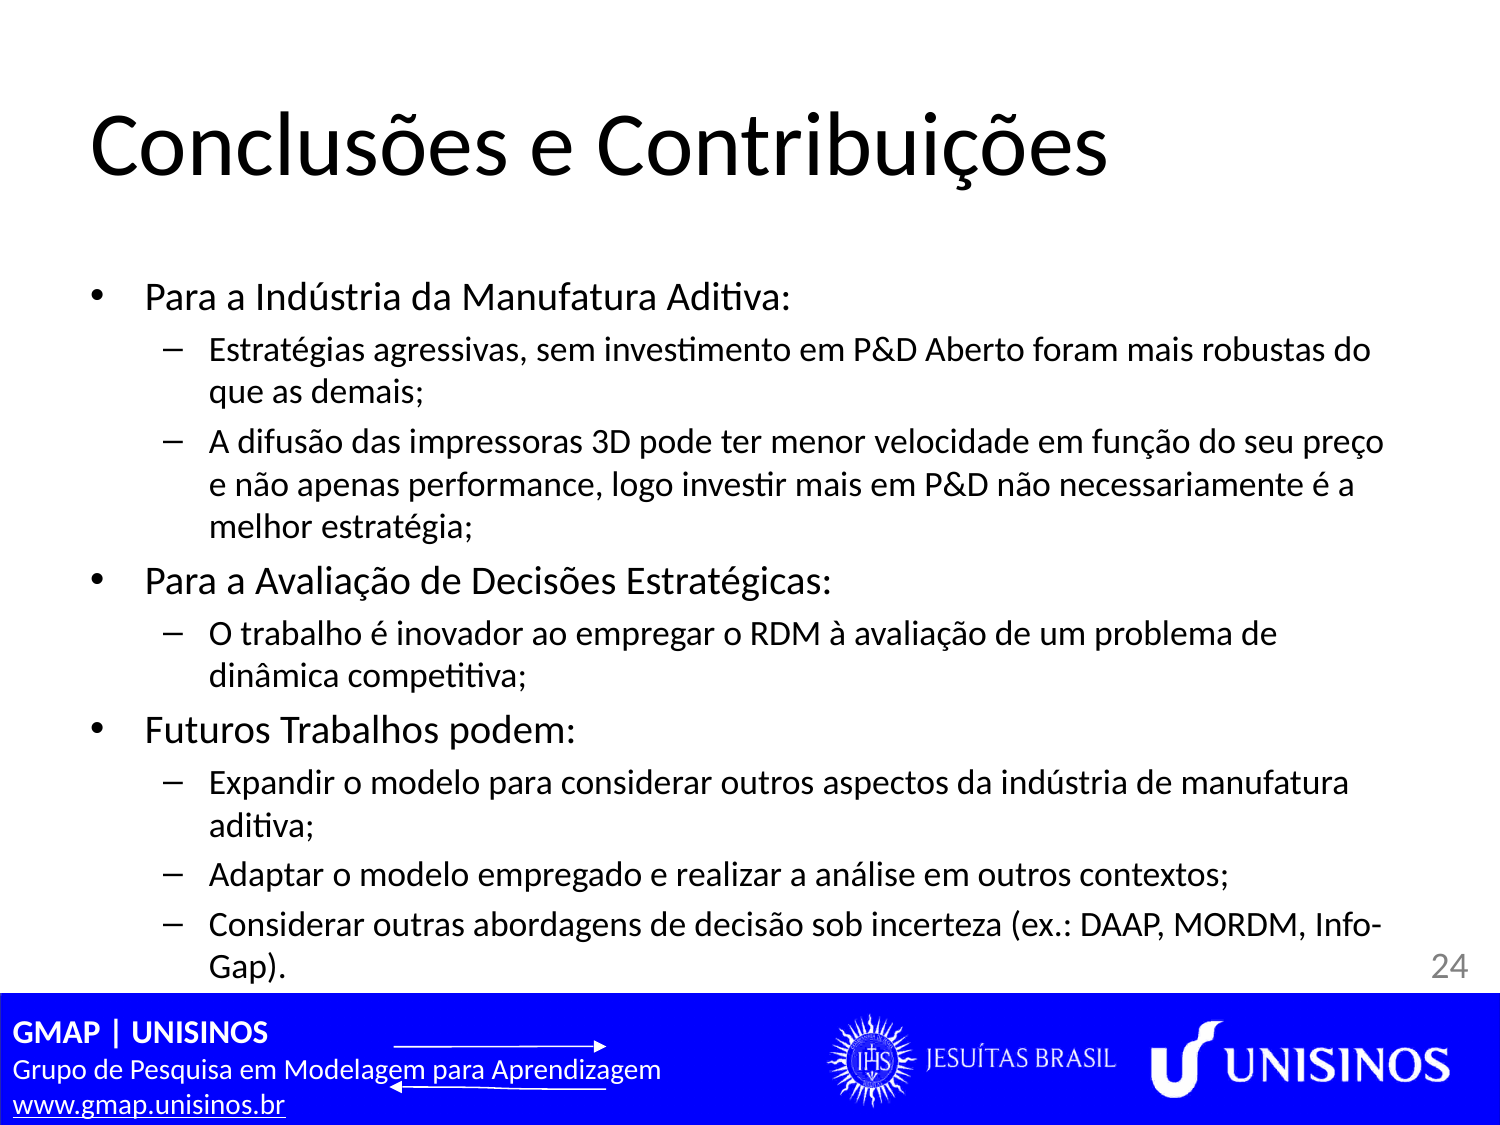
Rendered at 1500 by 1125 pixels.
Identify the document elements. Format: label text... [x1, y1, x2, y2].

picture [0, 993, 1500, 1125]
list Para a Indústria da Manufatura Aditiva: Estratégias agressivas, sem investimento em P&D Aberto foram mais robustas do que as demais; A difusão das impressoras 3D pode ter menor velocidade em função do seu preço e não apenas performance, logo investir mais em P&D não necessariamente é a melhor estratégia; Para a Avaliação de Decisões Estratégicas: O trabalho é inovador ao empregar o RDM à avaliação de um problema de dinâmica competitiva; Futuros Trabalhos podem: Expandir o modelo para considerar outros aspectos da indústria de manufatura aditiva; Adaptar o modelo empregado e realizar a análise em outros contextos; Considerar outras abordagens de decisão sob incerteza (ex.: DAAP, MORDM, Info-Gap). [75, 262, 1425, 1005]
title Conclusões e Contribuições [75, 45, 1425, 233]
